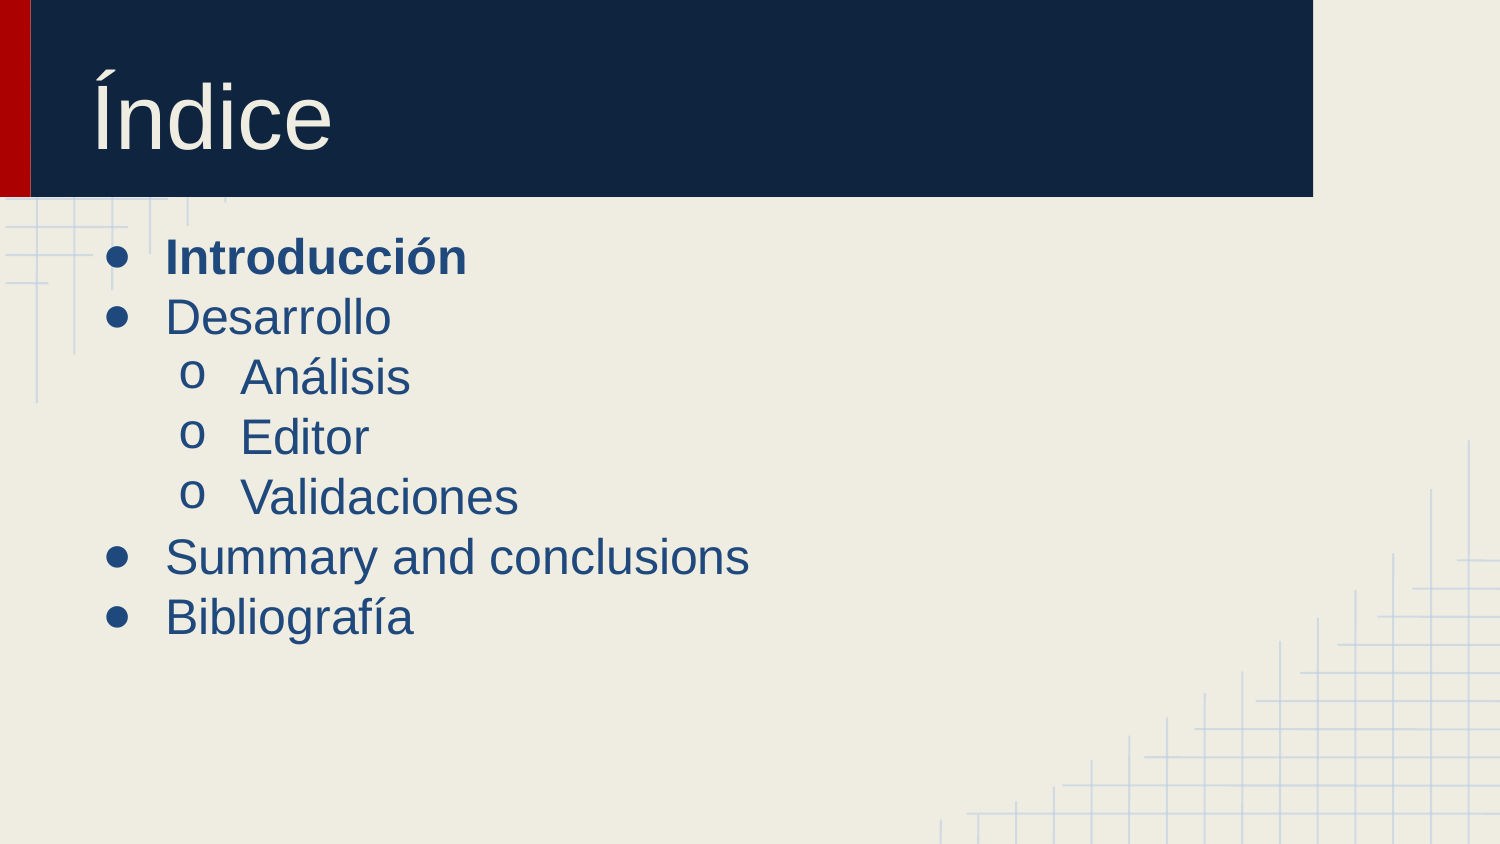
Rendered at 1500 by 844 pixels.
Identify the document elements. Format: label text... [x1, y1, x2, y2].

list Introducción Desarrollo Análisis Editor Validaciones Summary and conclusions Bibliografía [75, 209, 1425, 806]
title Índice [75, 16, 1276, 183]
